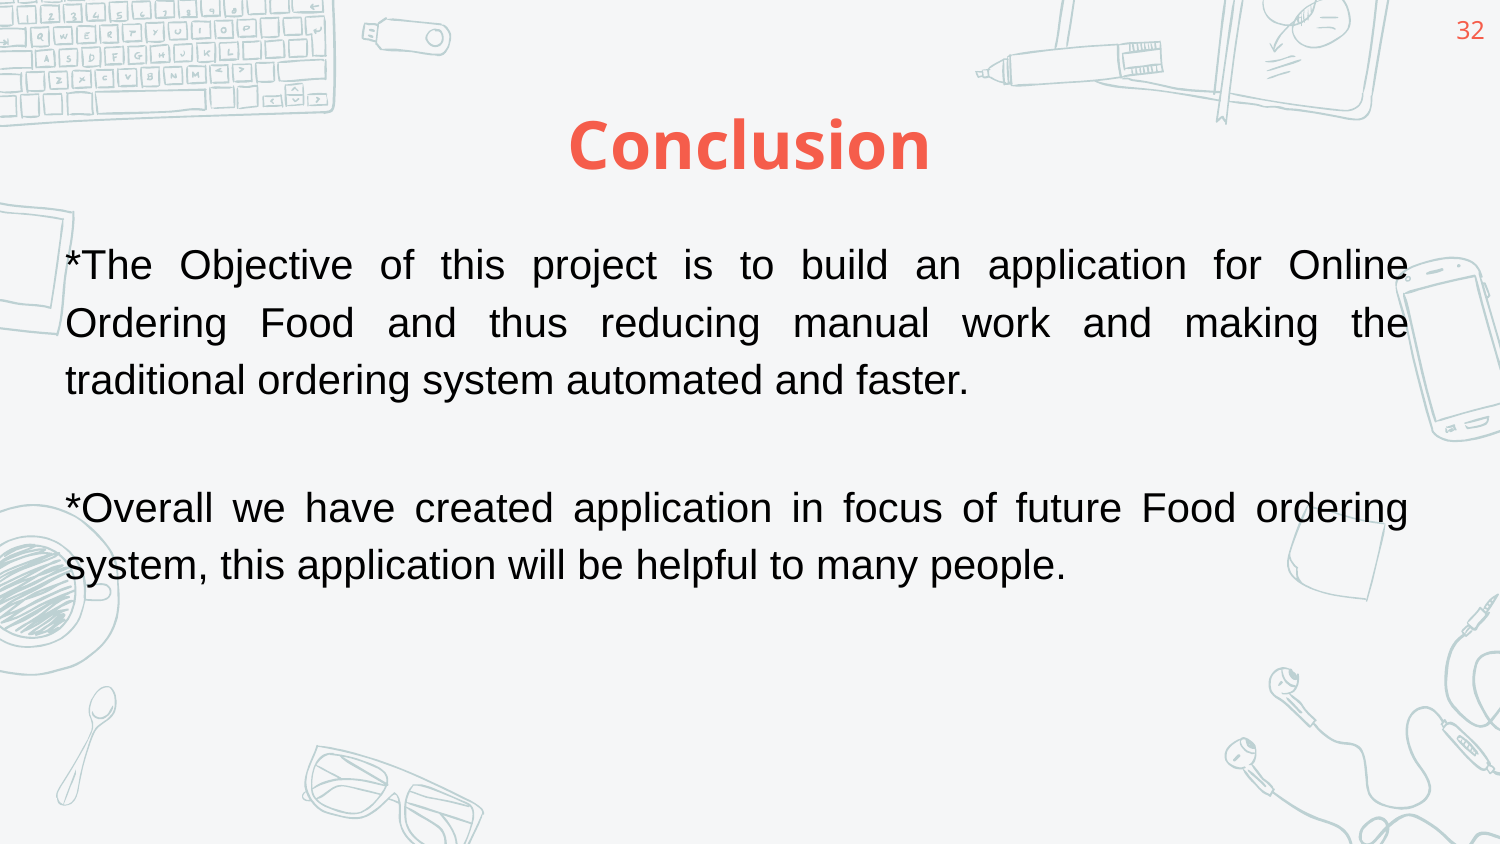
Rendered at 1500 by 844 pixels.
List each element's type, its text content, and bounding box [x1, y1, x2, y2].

title Conclusion [185, 102, 1315, 198]
slide_number 32 [1435, 0, 1500, 53]
list *The Objective of this project is to build an application for Online Ordering Food and thus reducing manual work and making the traditional ordering system automated and faster. *Overall we have created application in focus of future Food ordering system, this application will be helpful to many people. [50, 215, 1425, 790]
